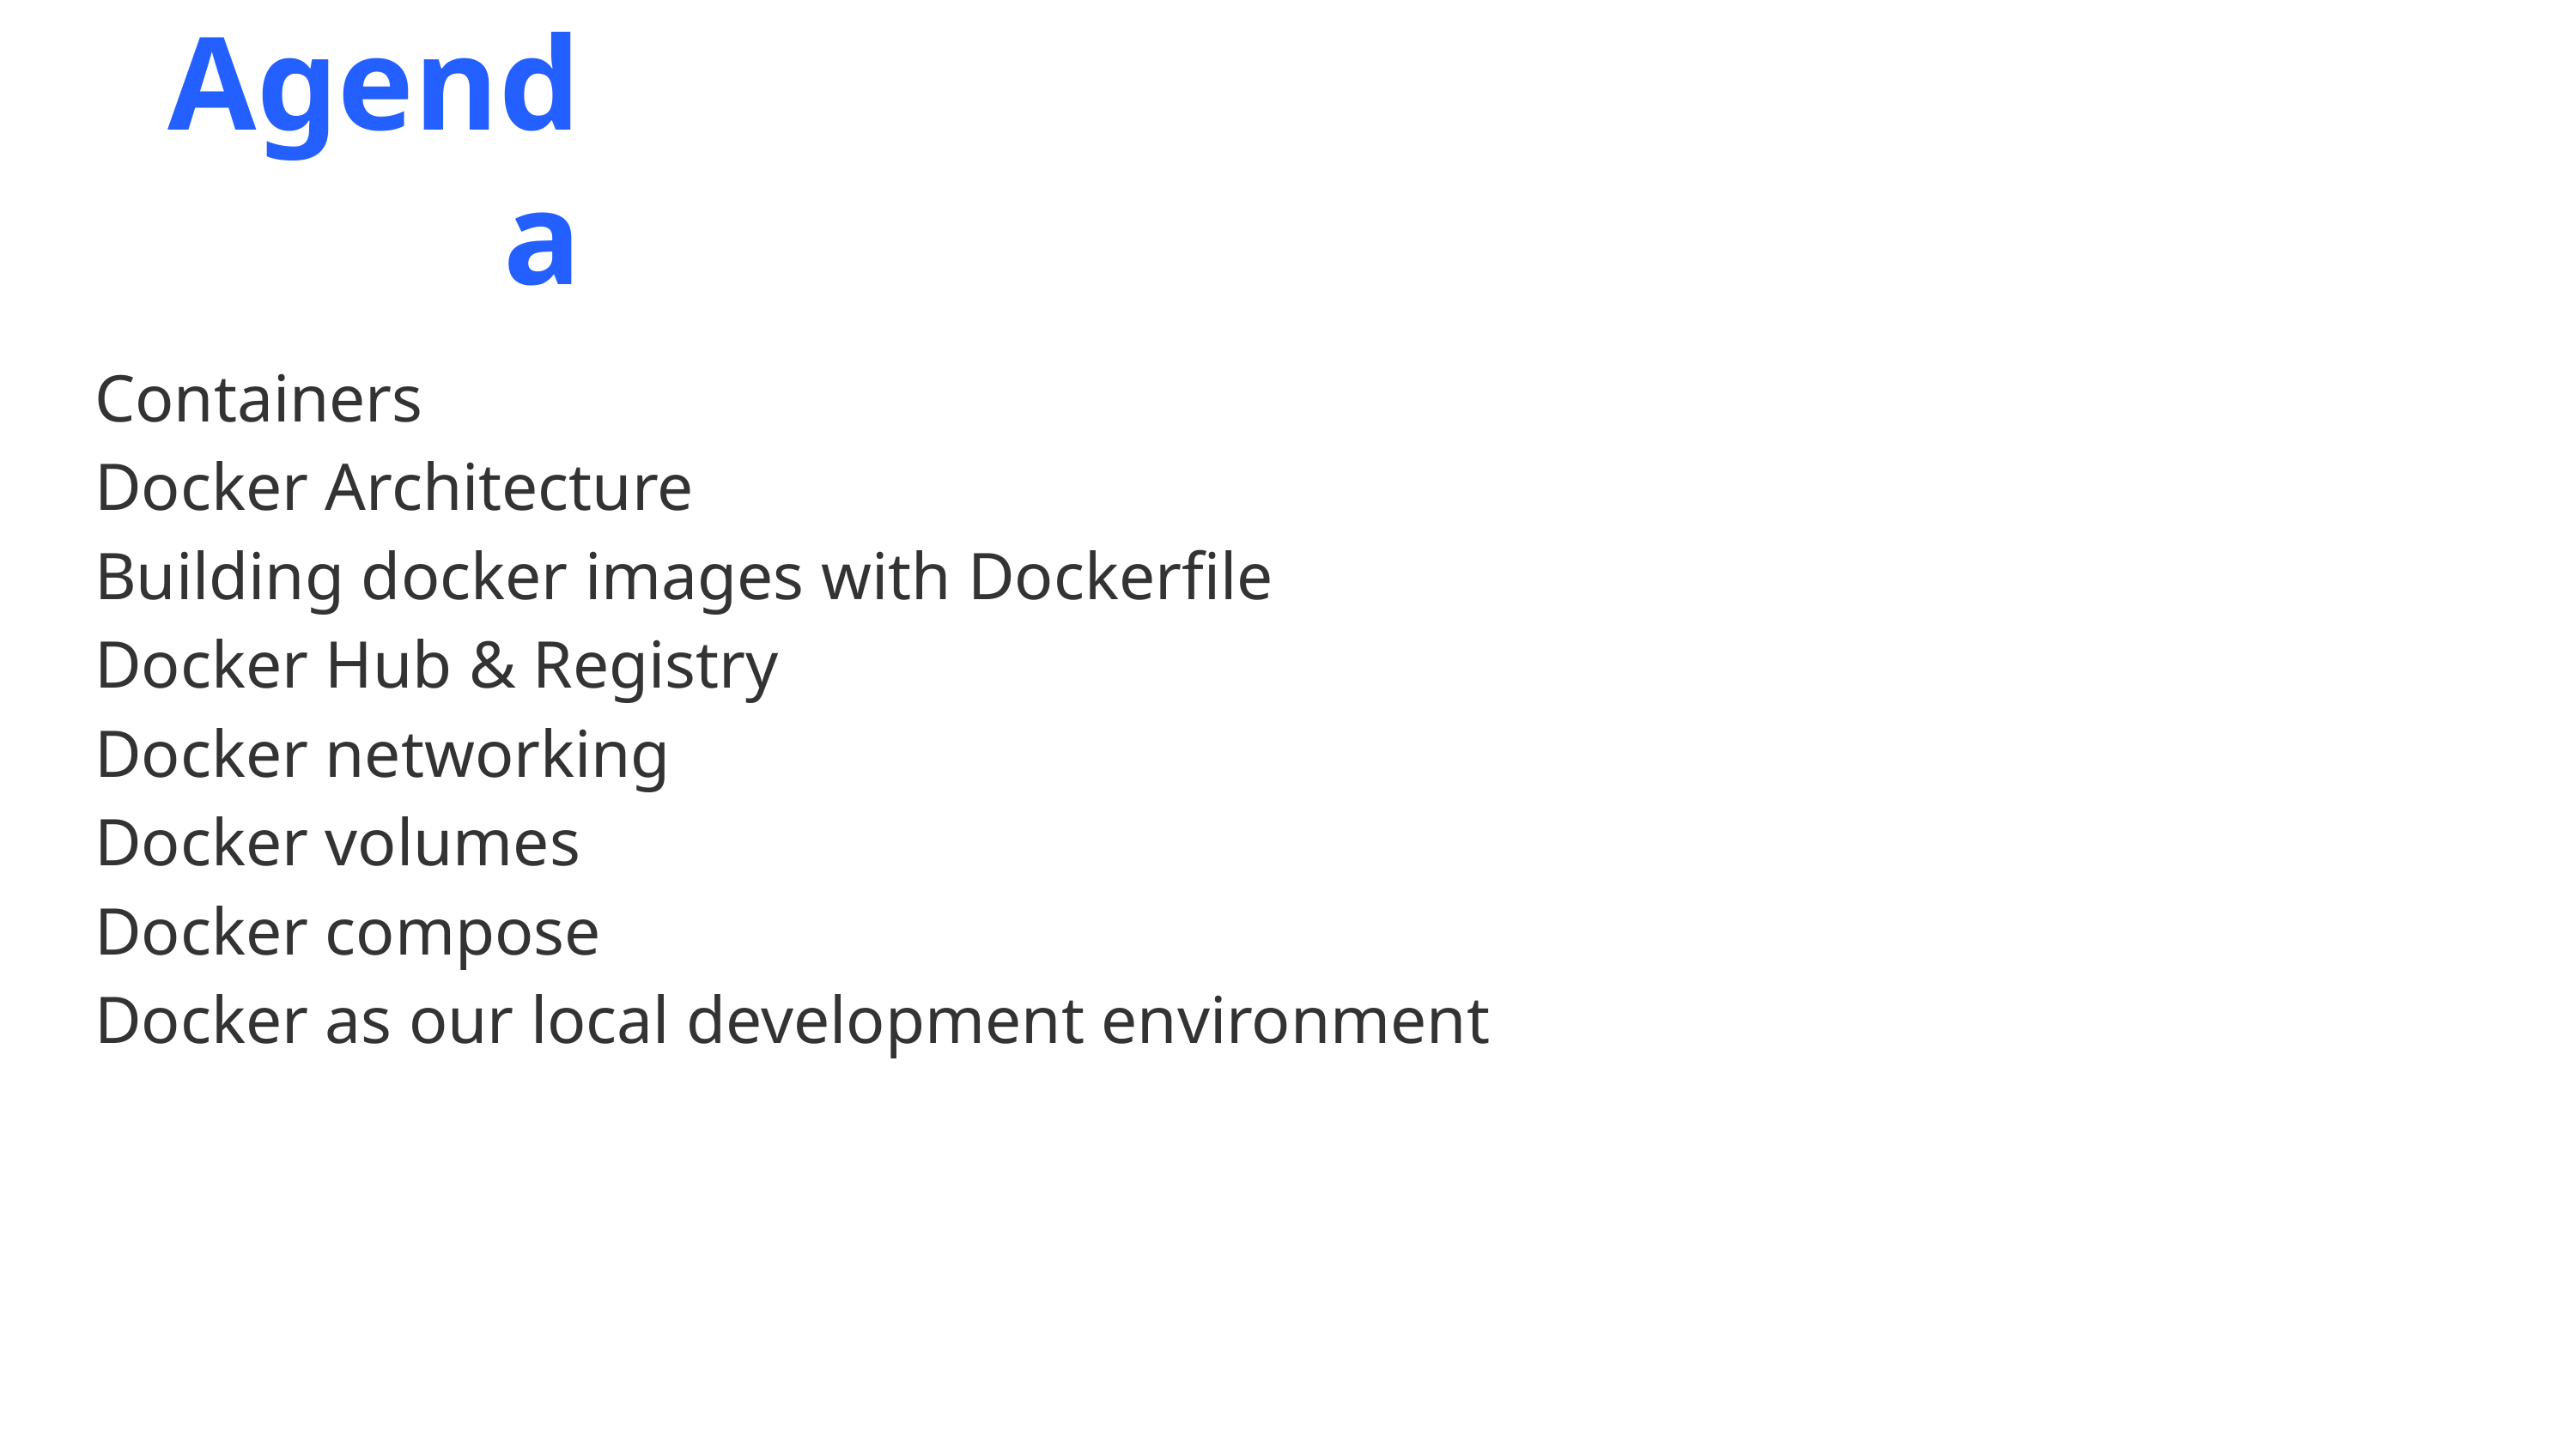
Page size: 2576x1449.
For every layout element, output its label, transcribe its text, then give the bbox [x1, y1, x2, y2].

text_box Containers Docker Architecture Building docker images with Dockerfile Docker Hub & Registry Docker networking Docker volumes Docker compose Docker as our local development environment [94, 346, 2467, 1057]
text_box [94, 69, 581, 258]
